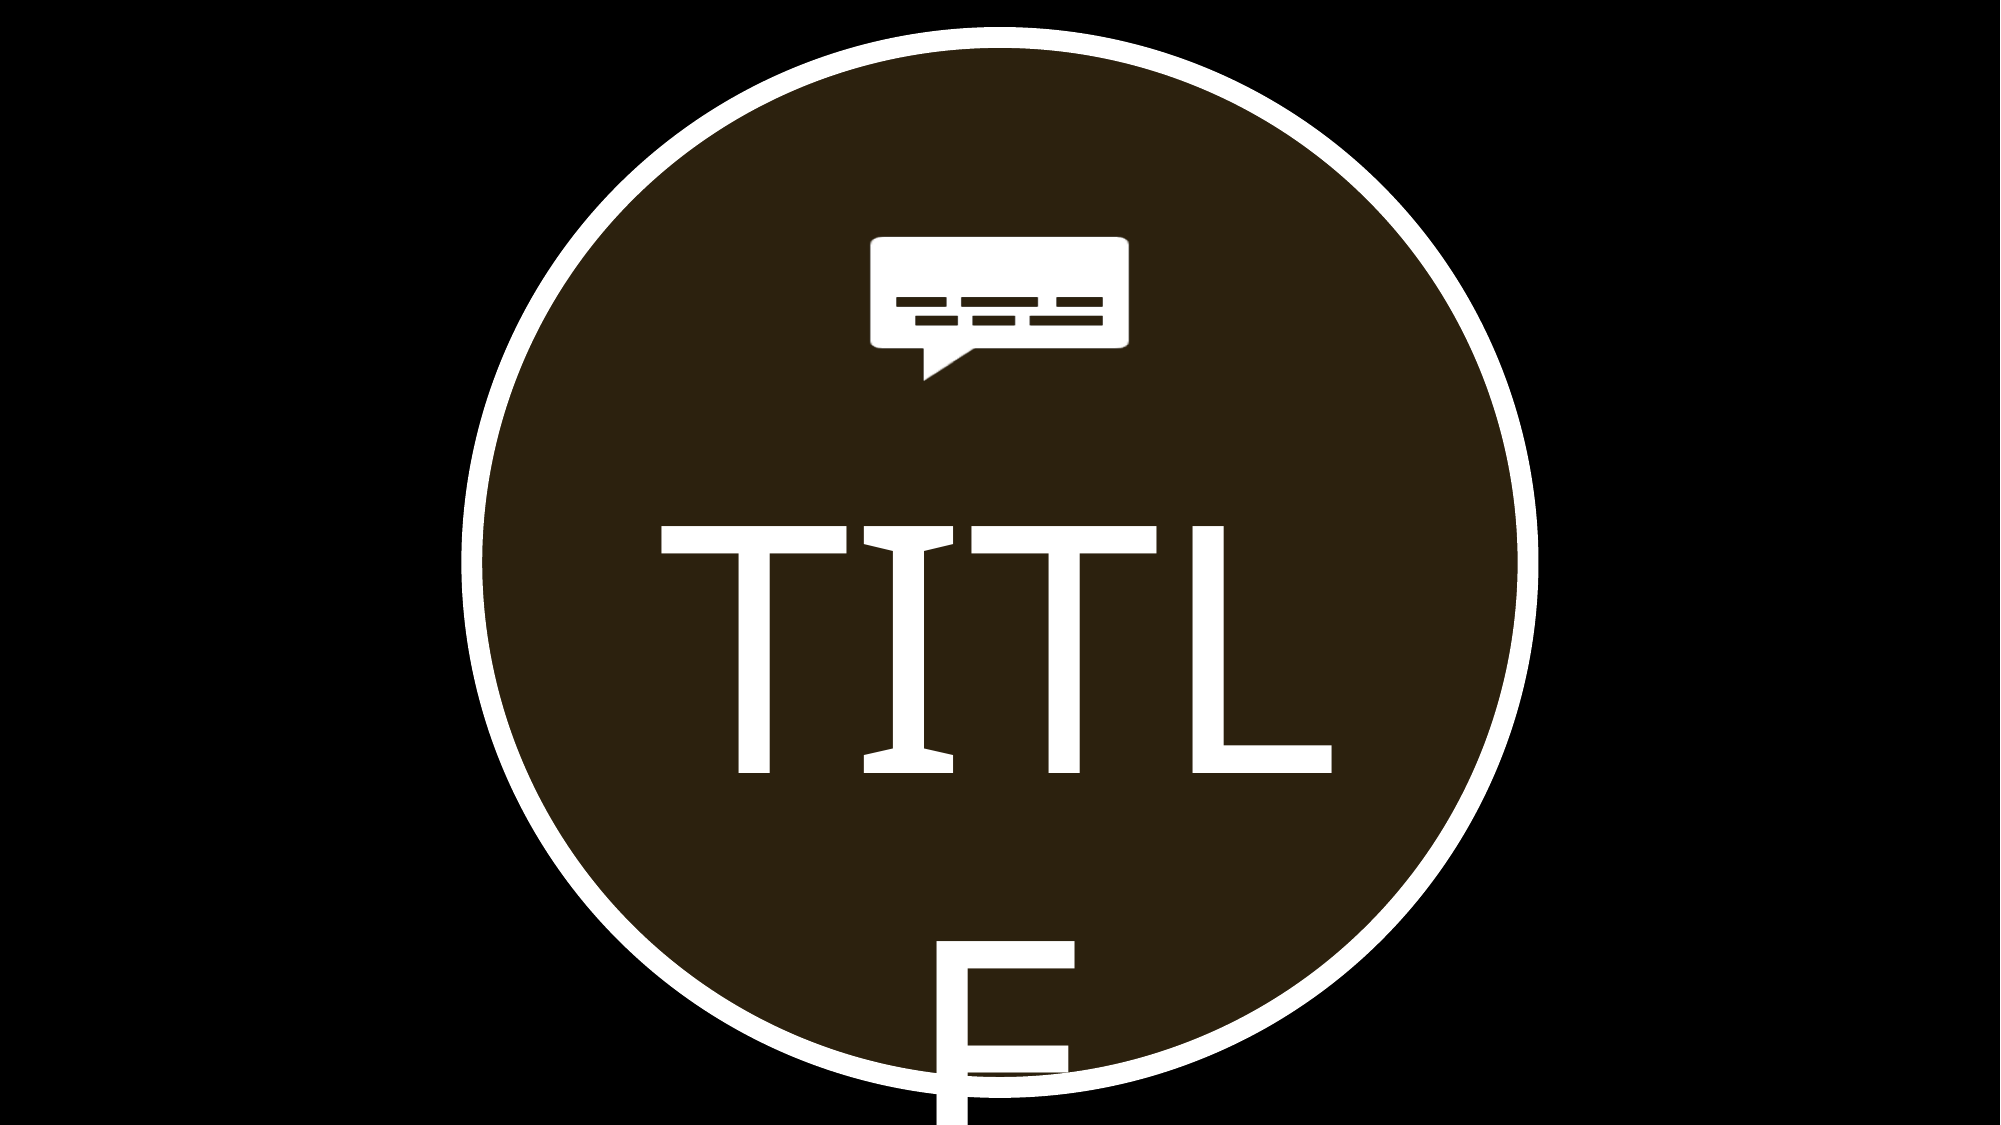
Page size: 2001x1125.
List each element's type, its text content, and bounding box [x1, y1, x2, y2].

text_box [470, 35, 1530, 871]
text_box TITLE [570, 420, 1430, 1125]
picture [817, 196, 1183, 421]
